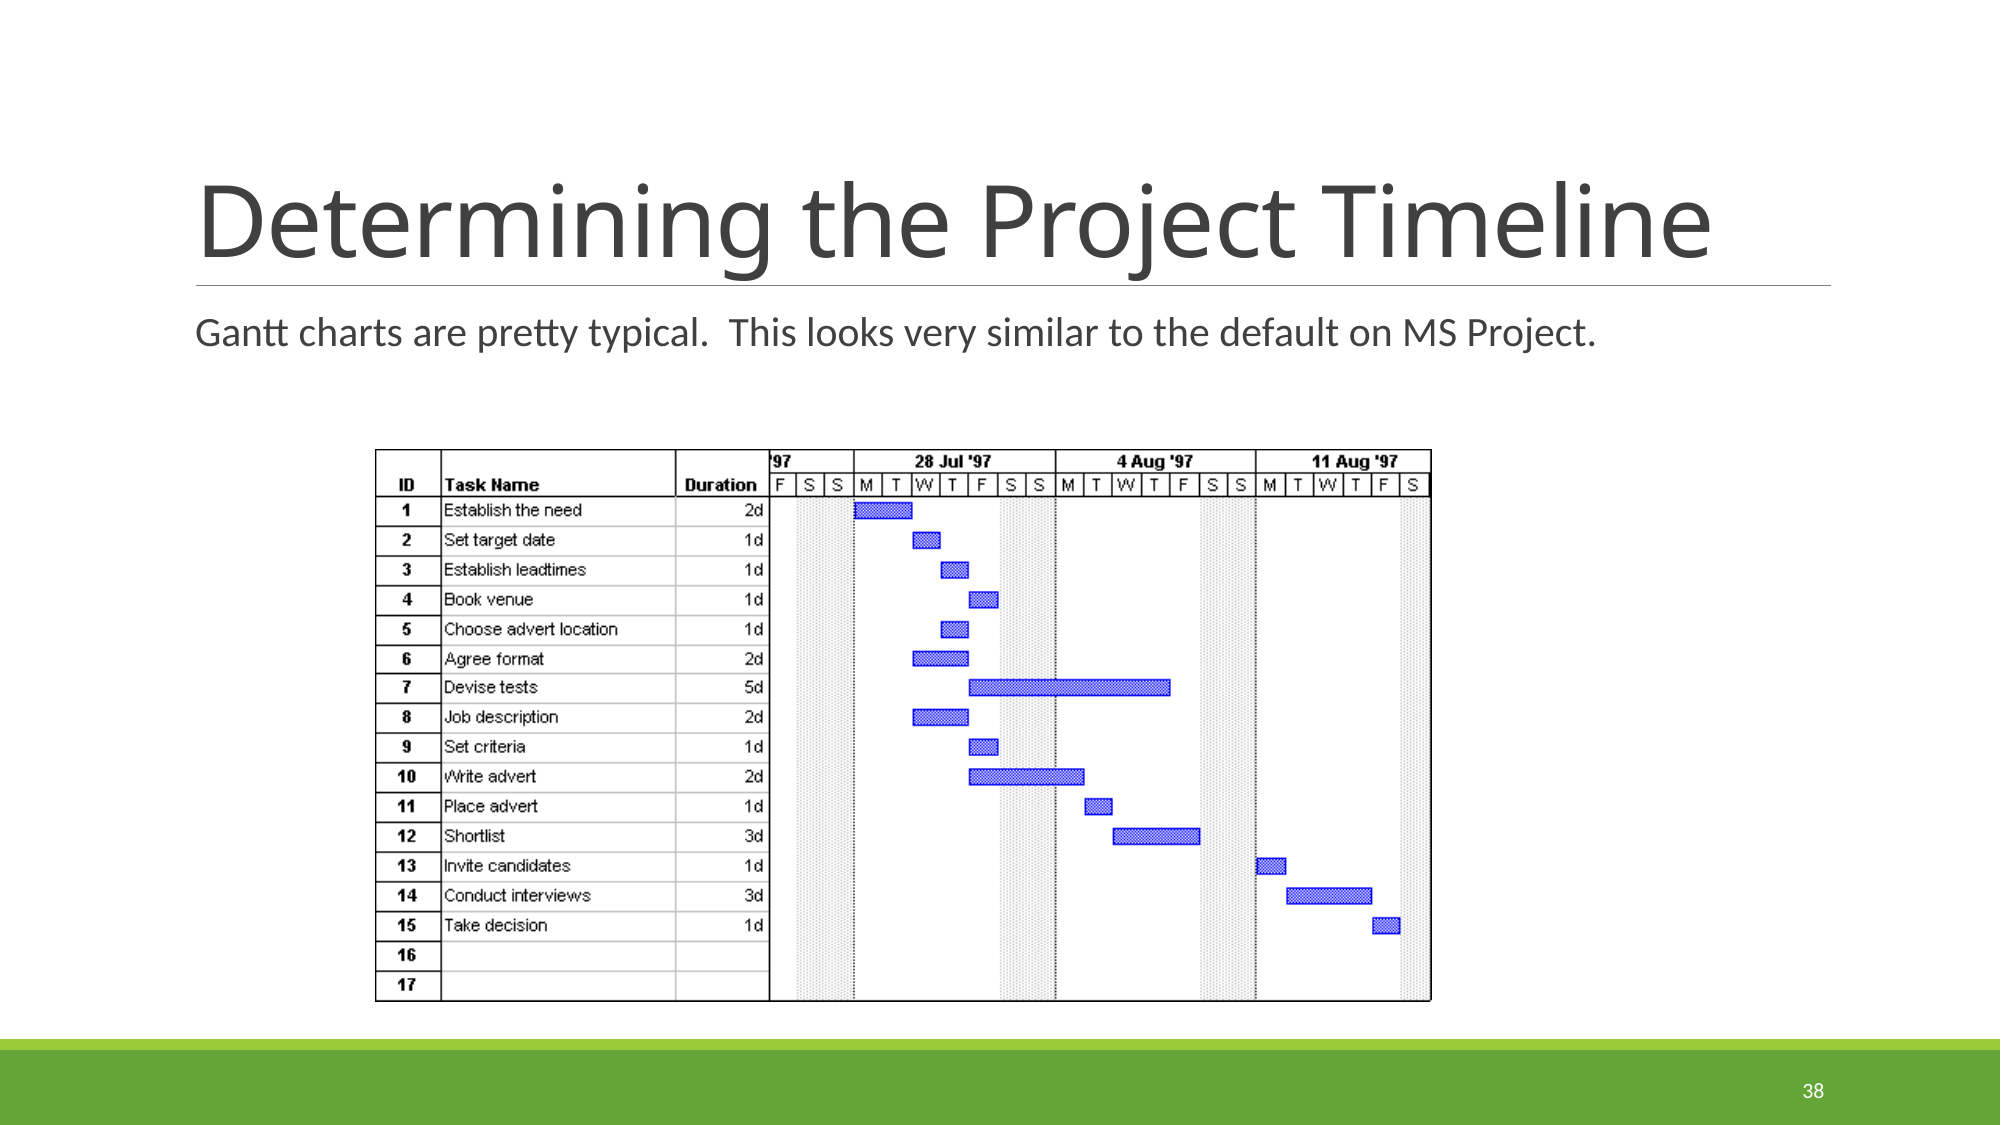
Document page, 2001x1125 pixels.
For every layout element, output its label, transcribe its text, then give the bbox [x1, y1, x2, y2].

slide_number 38 [1624, 1059, 1840, 1120]
list Gantt charts are pretty typical. This looks very similar to the default on MS Project. [180, 302, 1830, 963]
picture [374, 449, 1432, 1002]
title Determining the Project Timeline [180, 47, 1830, 285]
